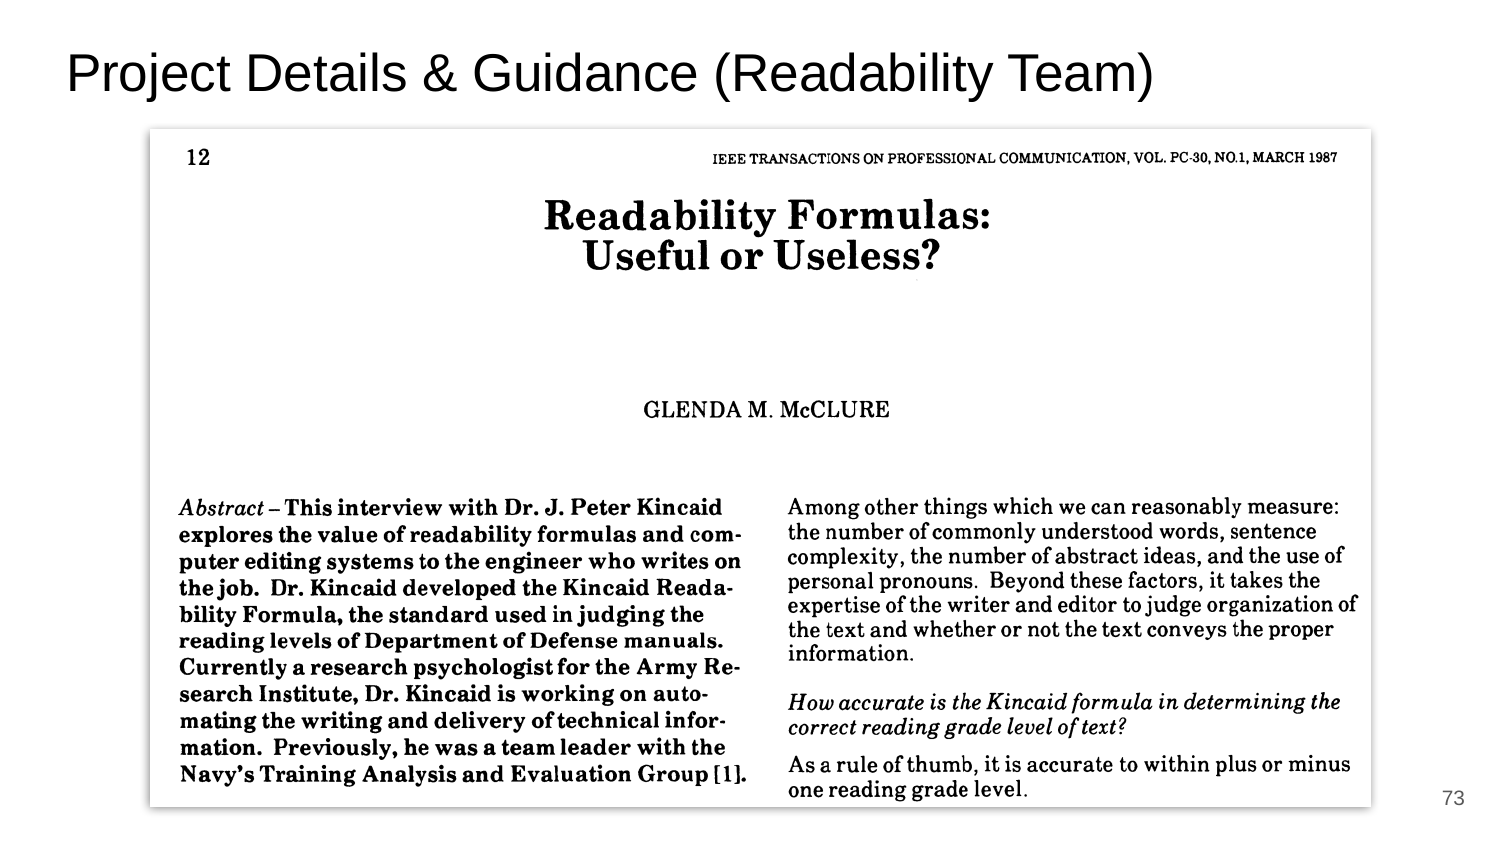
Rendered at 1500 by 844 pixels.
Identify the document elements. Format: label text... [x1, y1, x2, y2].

slide_number ‹#› [1389, 764, 1480, 830]
title Project Details & Guidance (Readability Team) [51, 23, 1449, 117]
picture [149, 129, 1371, 807]
